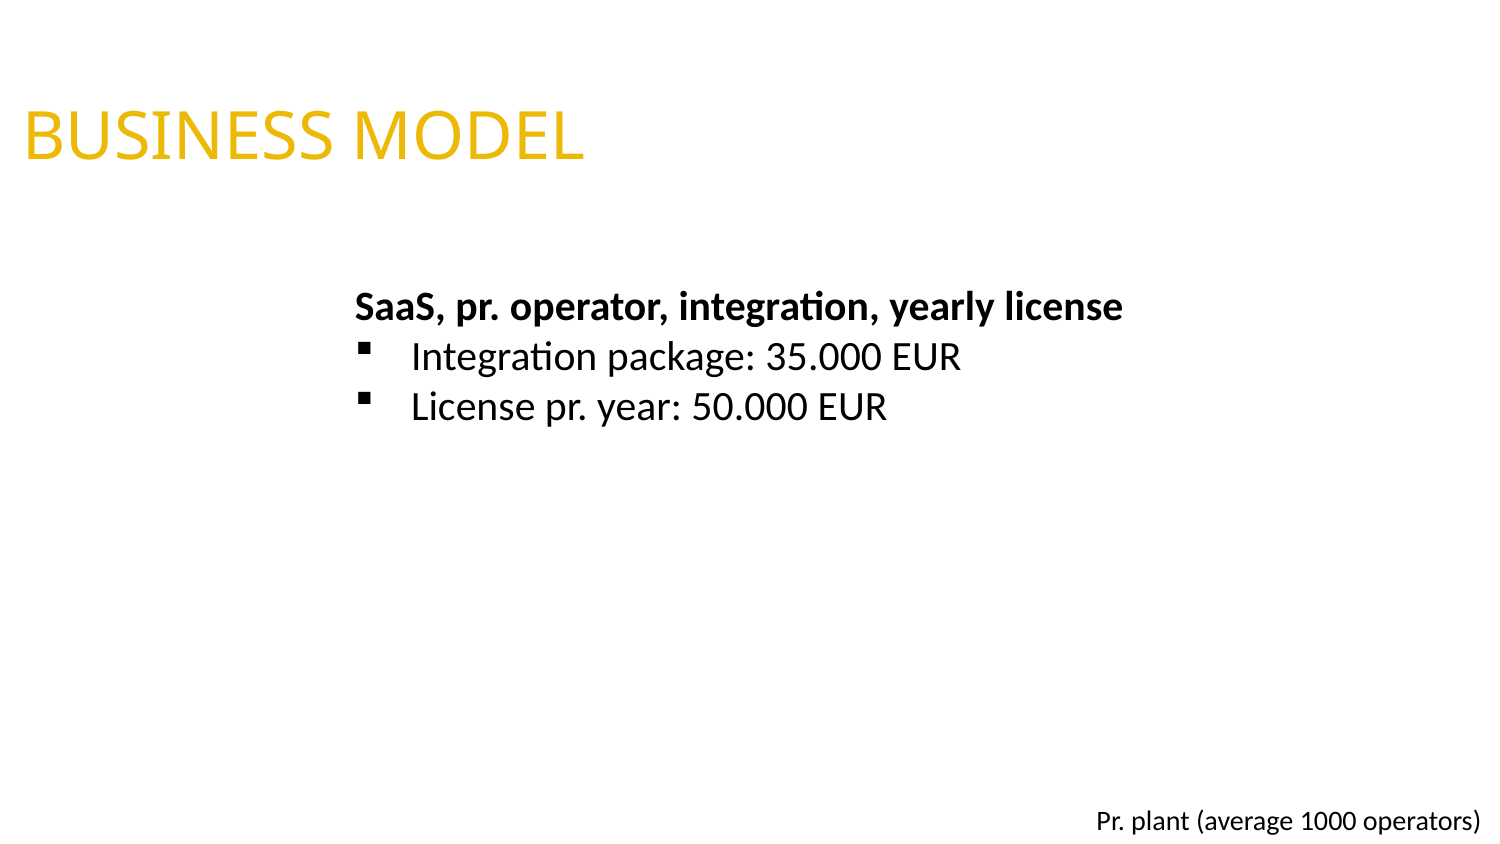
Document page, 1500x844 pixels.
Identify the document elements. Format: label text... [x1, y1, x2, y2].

text_box Pr. plant (average 1000 operators) [1081, 794, 1497, 843]
text_box BUSINESS MODEL [7, 85, 1106, 181]
text_box SaaS, pr. operator, integration, yearly license Integration package: 35.000 EUR License pr. year: 50.000 EUR [339, 271, 1139, 486]
